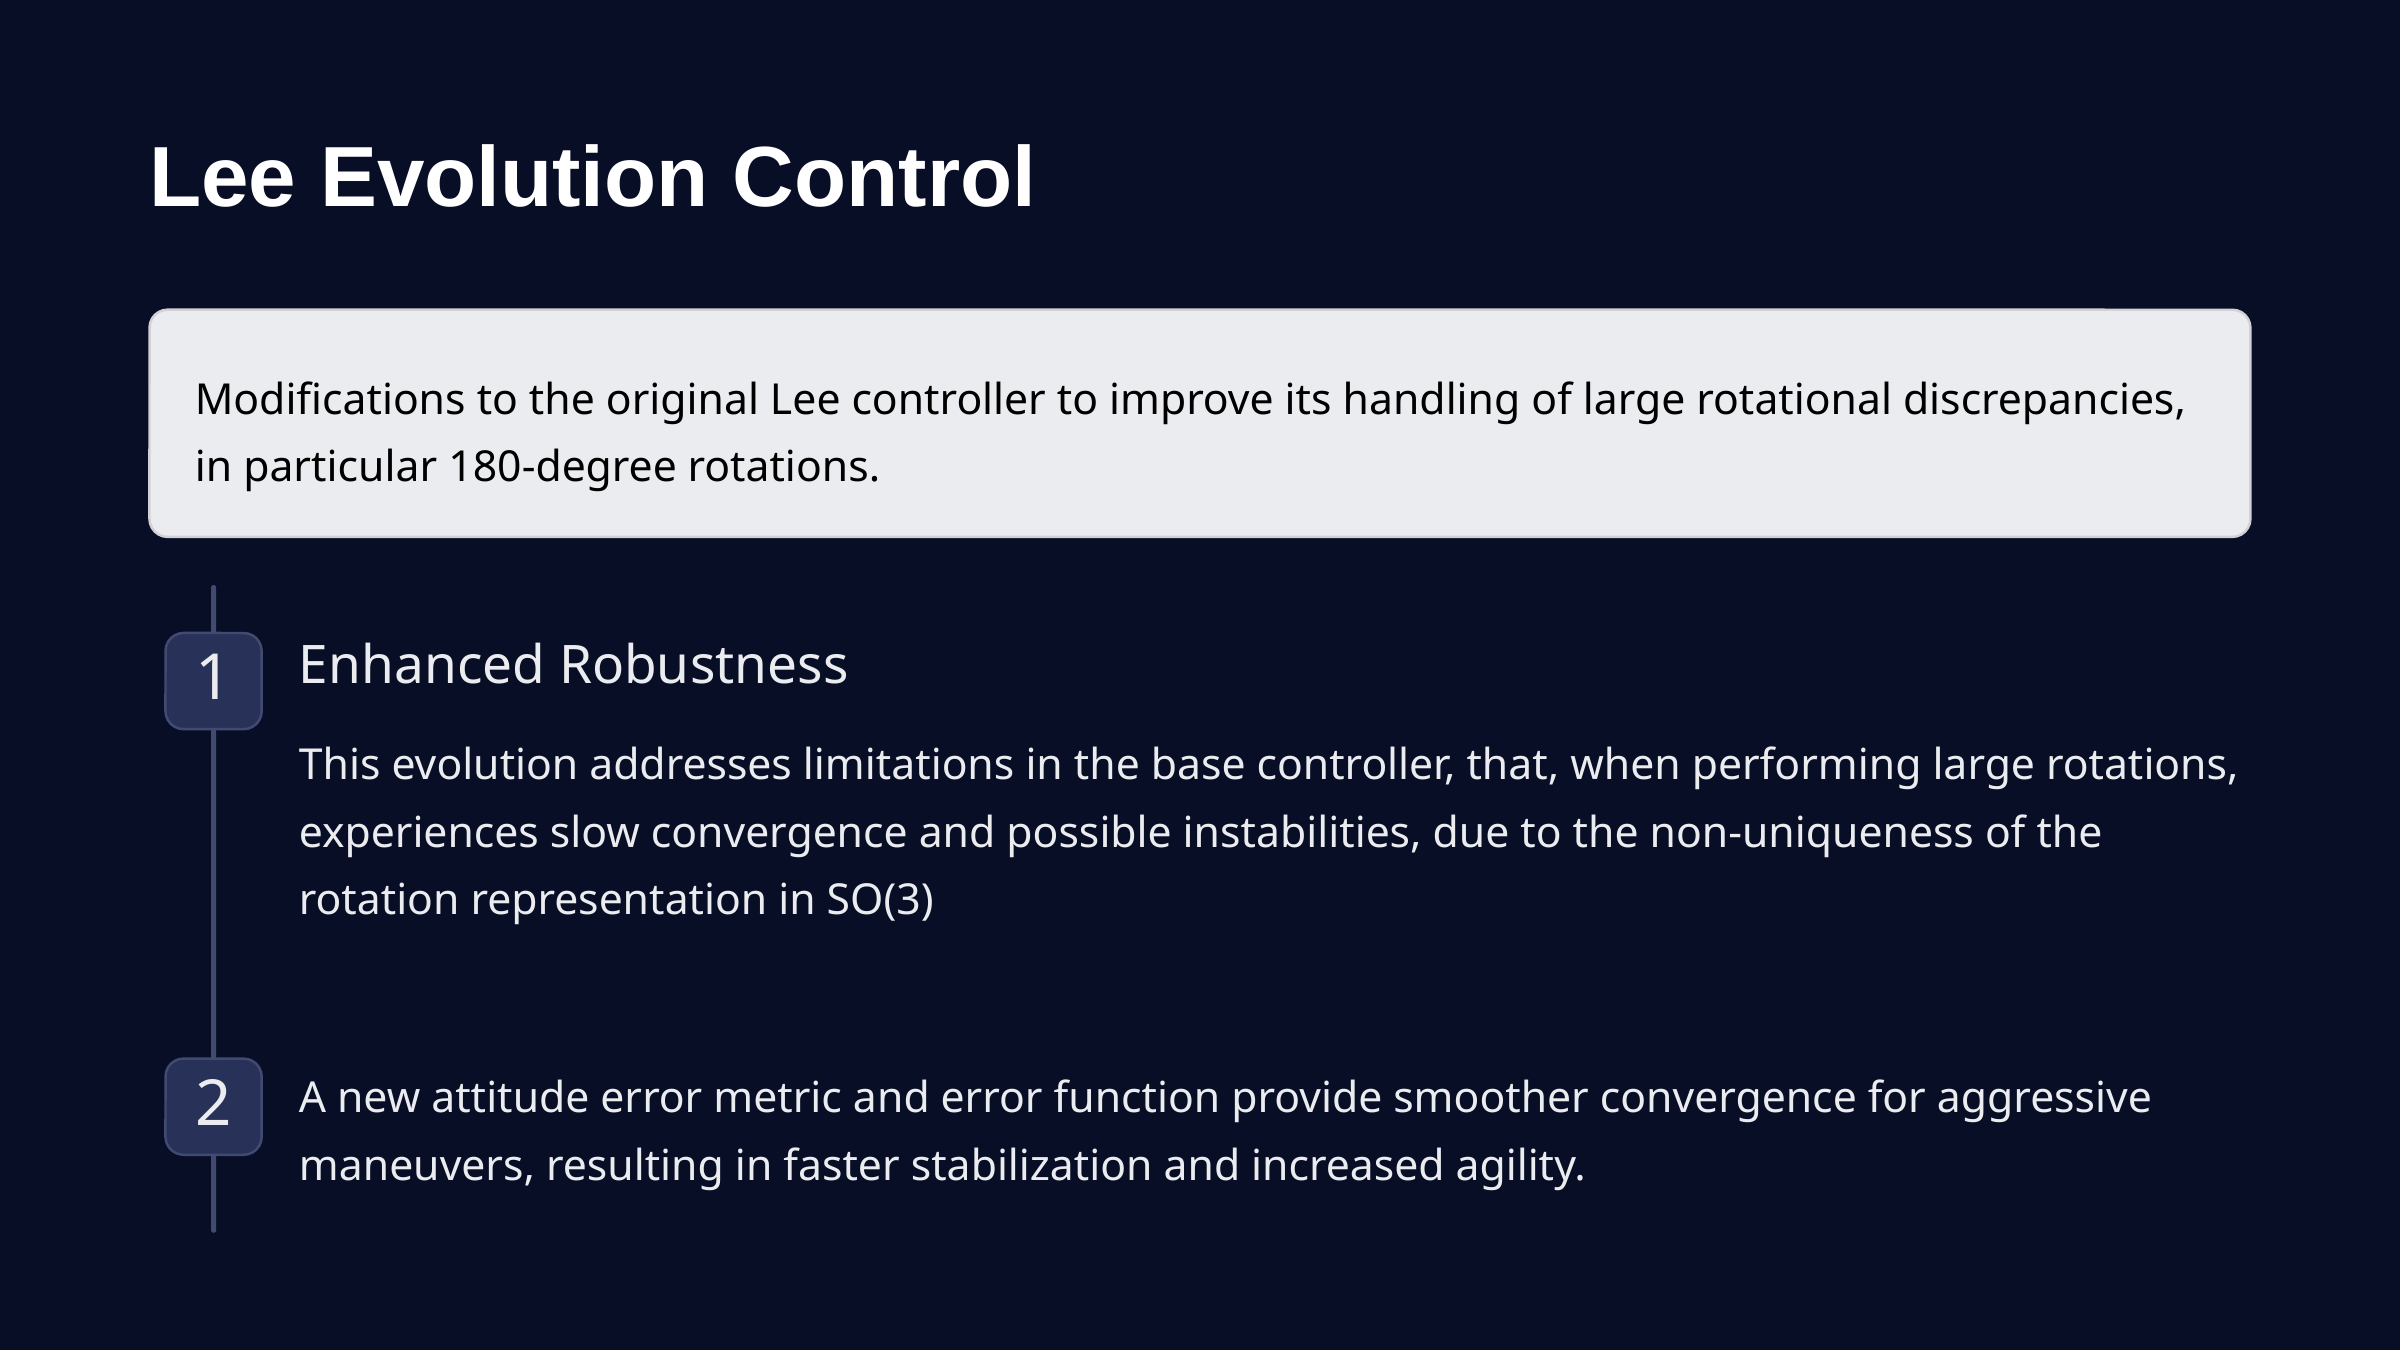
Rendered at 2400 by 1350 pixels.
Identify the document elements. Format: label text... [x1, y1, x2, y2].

text_box A new attitude error metric and error function provide smoother convergence for aggressive maneuvers, resulting in faster stabilization and increased agility. [299, 1053, 2251, 1190]
text_box [165, 1058, 262, 1155]
text_box [211, 1155, 217, 1233]
text_box Lee Evolution Control [149, 117, 1039, 225]
text_box [211, 585, 217, 632]
text_box [165, 632, 262, 730]
text_box Enhanced Robustness [298, 627, 859, 695]
text_box 2 [194, 1074, 233, 1139]
text_box 1 [198, 649, 229, 714]
text_box This evolution addresses limitations in the base controller, that, when performing large rotations, experiences slow convergence and possible instabilities, due to the non-uniqueness of the rotation representation in SO(3) [299, 720, 2251, 926]
text_box [149, 309, 2251, 537]
text_box [211, 730, 217, 1058]
text_box Modifications to the original Lee controller to improve its handling of large rotational discrepancies, in particular 180-degree rotations. [194, 354, 2206, 492]
